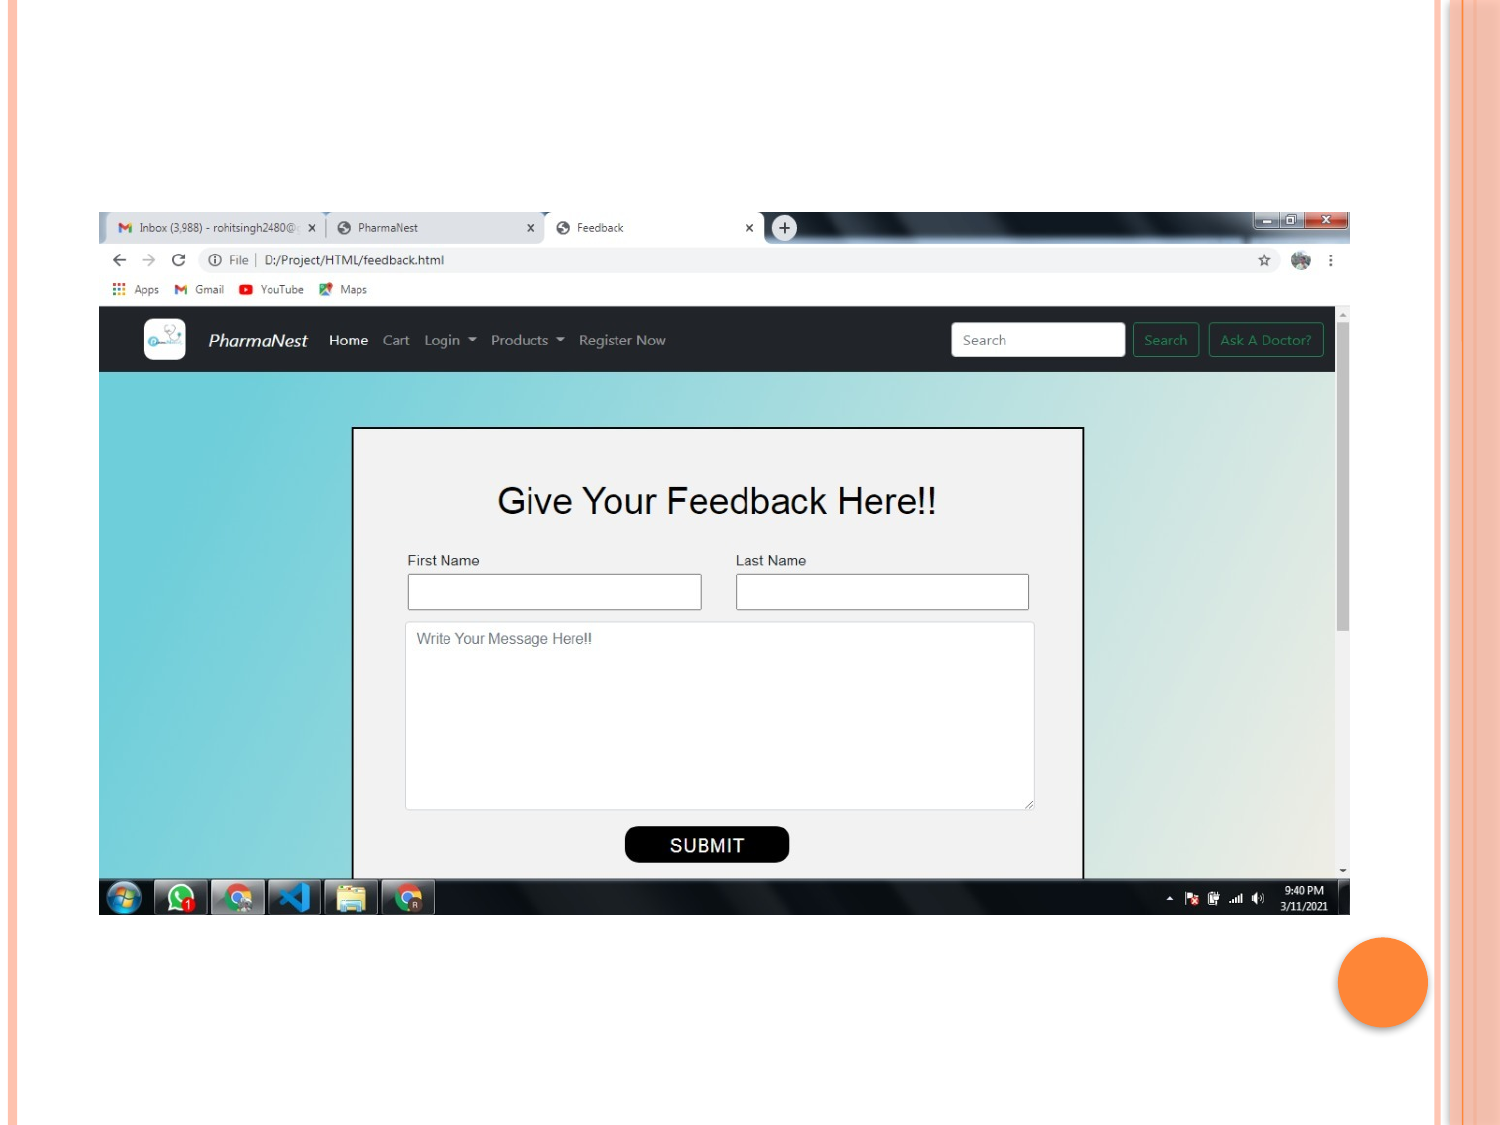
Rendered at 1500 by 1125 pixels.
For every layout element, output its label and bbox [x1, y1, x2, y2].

picture [99, 211, 1351, 916]
